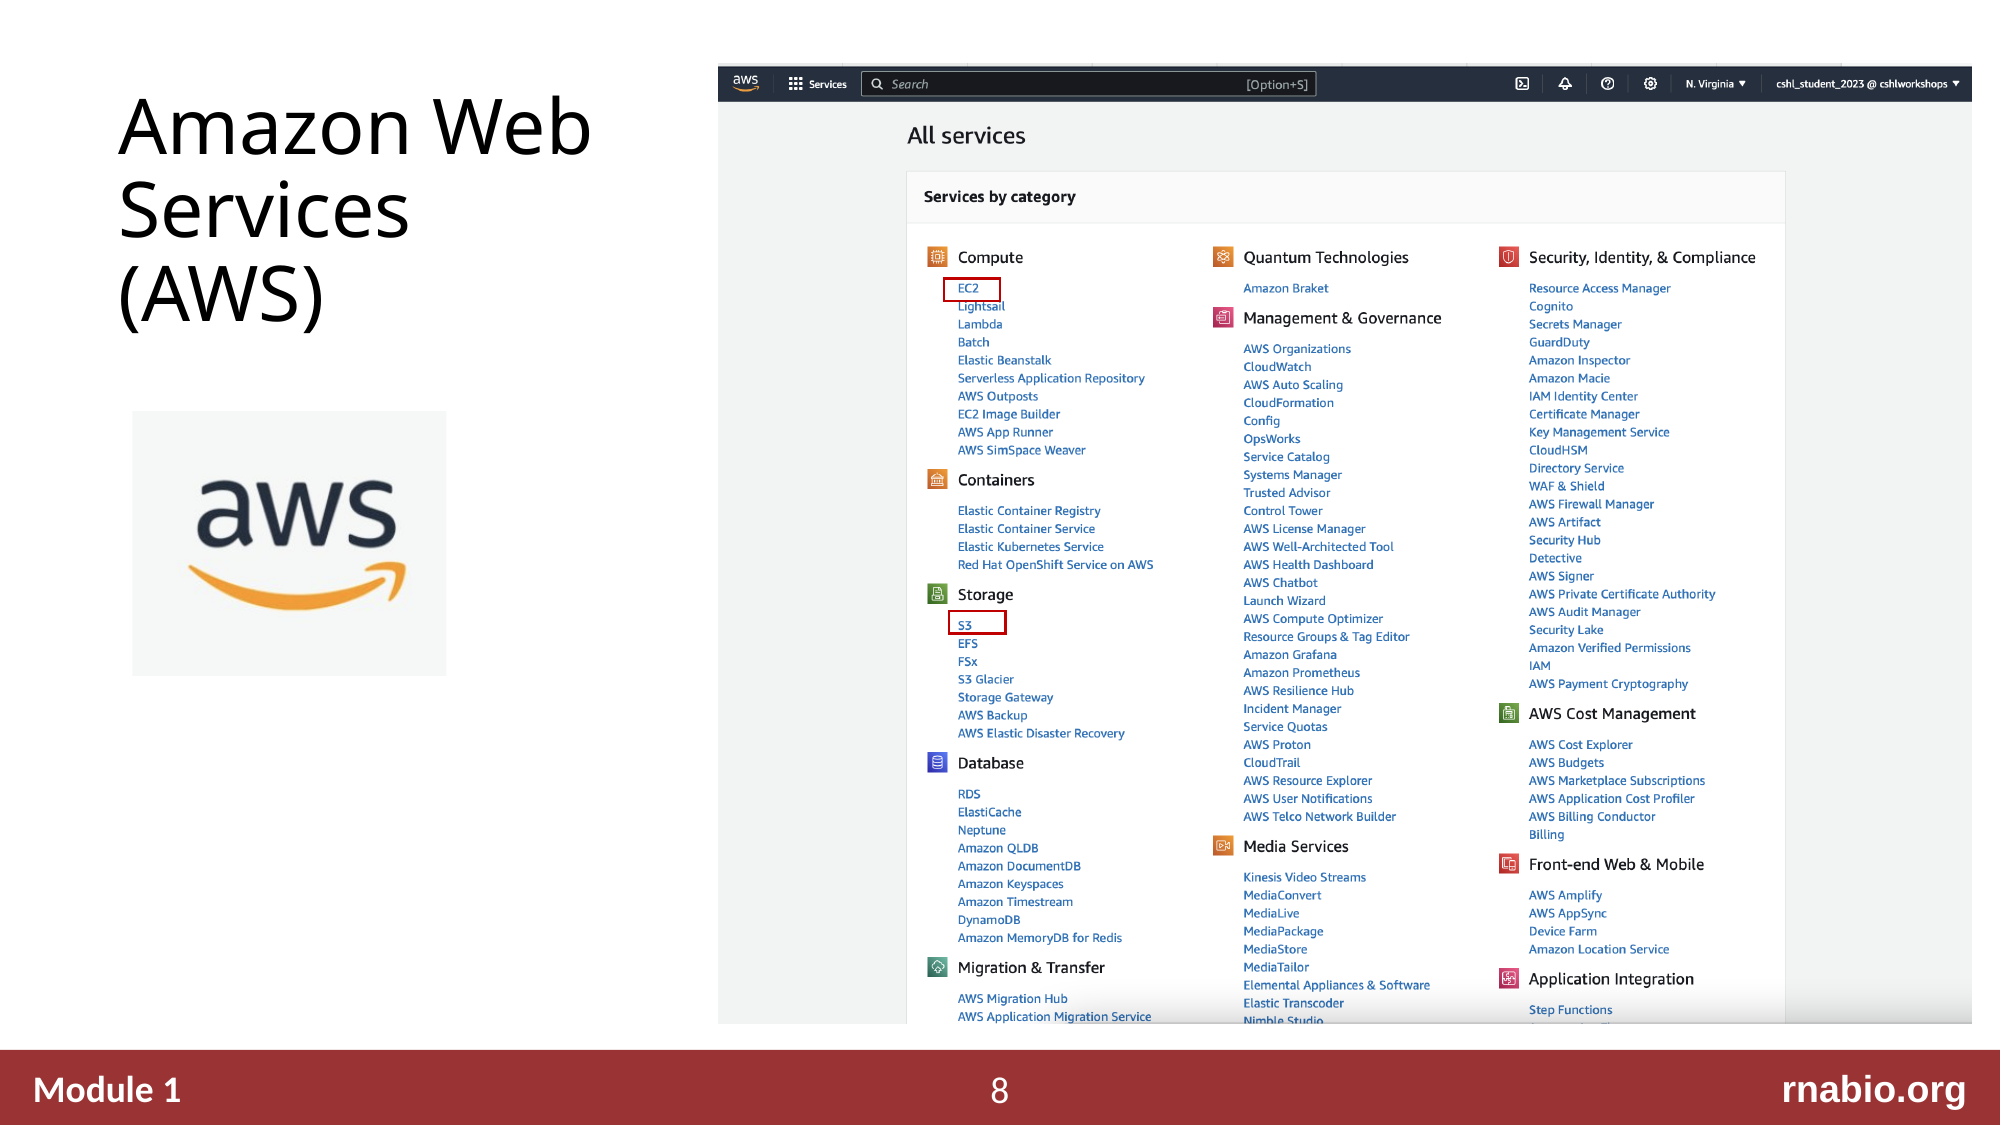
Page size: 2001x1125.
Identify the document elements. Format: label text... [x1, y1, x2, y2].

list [718, 63, 1972, 1024]
picture [132, 410, 447, 676]
title Amazon Web Services (AWS) [103, 77, 624, 348]
